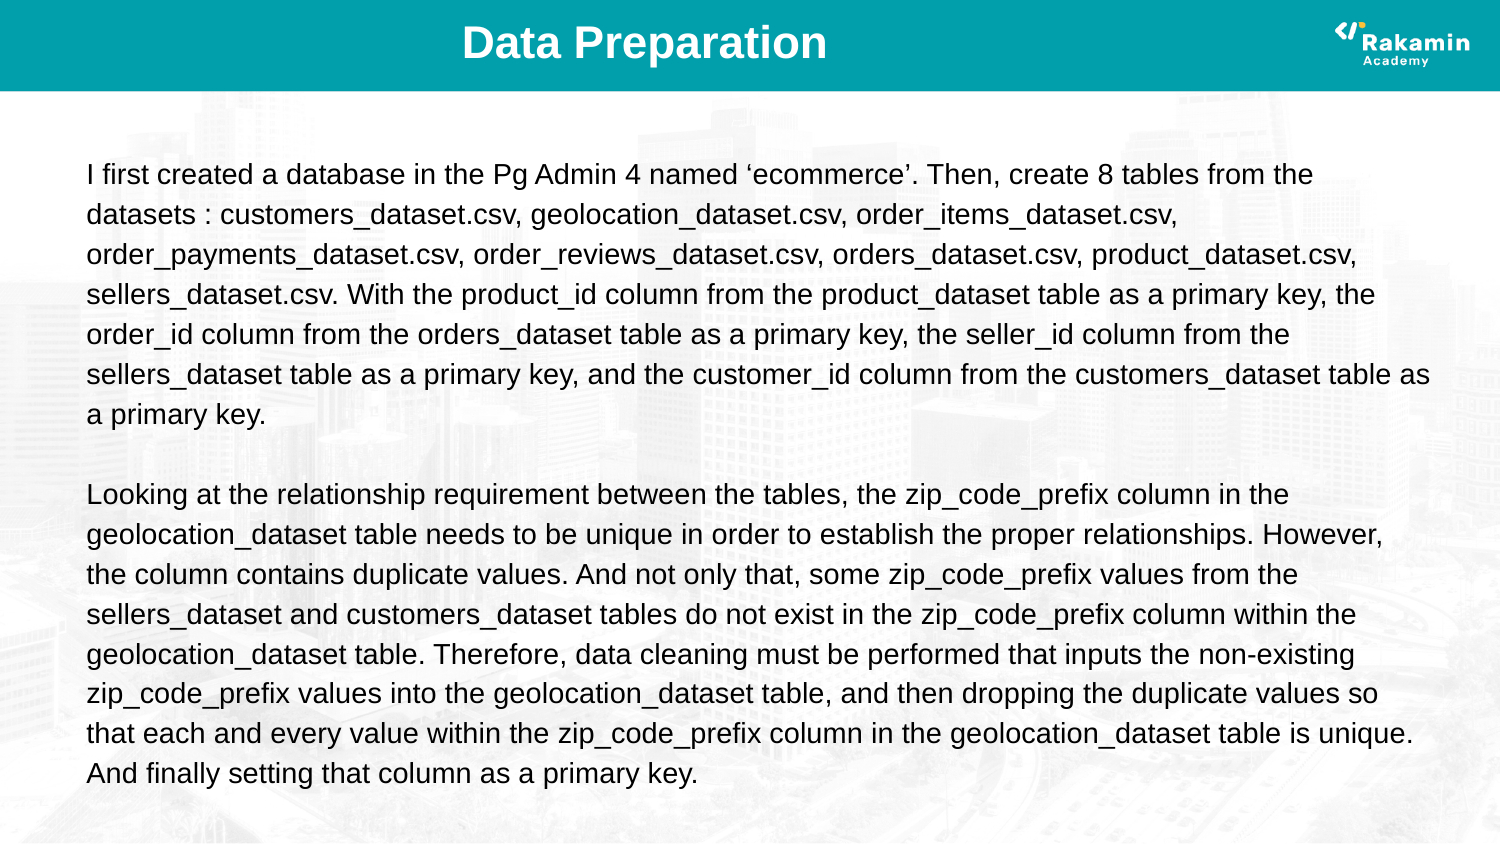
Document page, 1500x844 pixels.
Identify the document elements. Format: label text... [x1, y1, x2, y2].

list I first created a database in the Pg Admin 4 named ‘ecommerce’. Then, create 8 tables from the datasets : customers_dataset.csv, geolocation_dataset.csv, order_items_dataset.csv, order_payments_dataset.csv, order_reviews_dataset.csv, orders_dataset.csv, product_dataset.csv, sellers_dataset.csv. With the product_id column from the product_dataset table as a primary key, the order_id column from the orders_dataset table as a primary key, the seller_id column from the sellers_dataset table as a primary key, and the customer_id column from the customers_dataset table as a primary key. Looking at the relationship requirement between the tables, the zip_code_prefix column in the geolocation_dataset table needs to be unique in order to establish the proper relationships. However, the column contains duplicate values. And not only that, some zip_code_prefix values from the sellers_dataset and customers_dataset tables do not exist in the zip_code_prefix column within the geolocation_dataset table. Therefore, data cleaning must be performed that inputs the non-existing zip_code_prefix values into the geolocation_dataset table, and then dropping the duplicate values so that each and every value within the zip_code_prefix column in the geolocation_dataset table is unique. And finally setting that column as a primary key. [51, 135, 1449, 808]
title Data Preparation [0, 0, 1291, 92]
picture [0, 0, 1500, 844]
